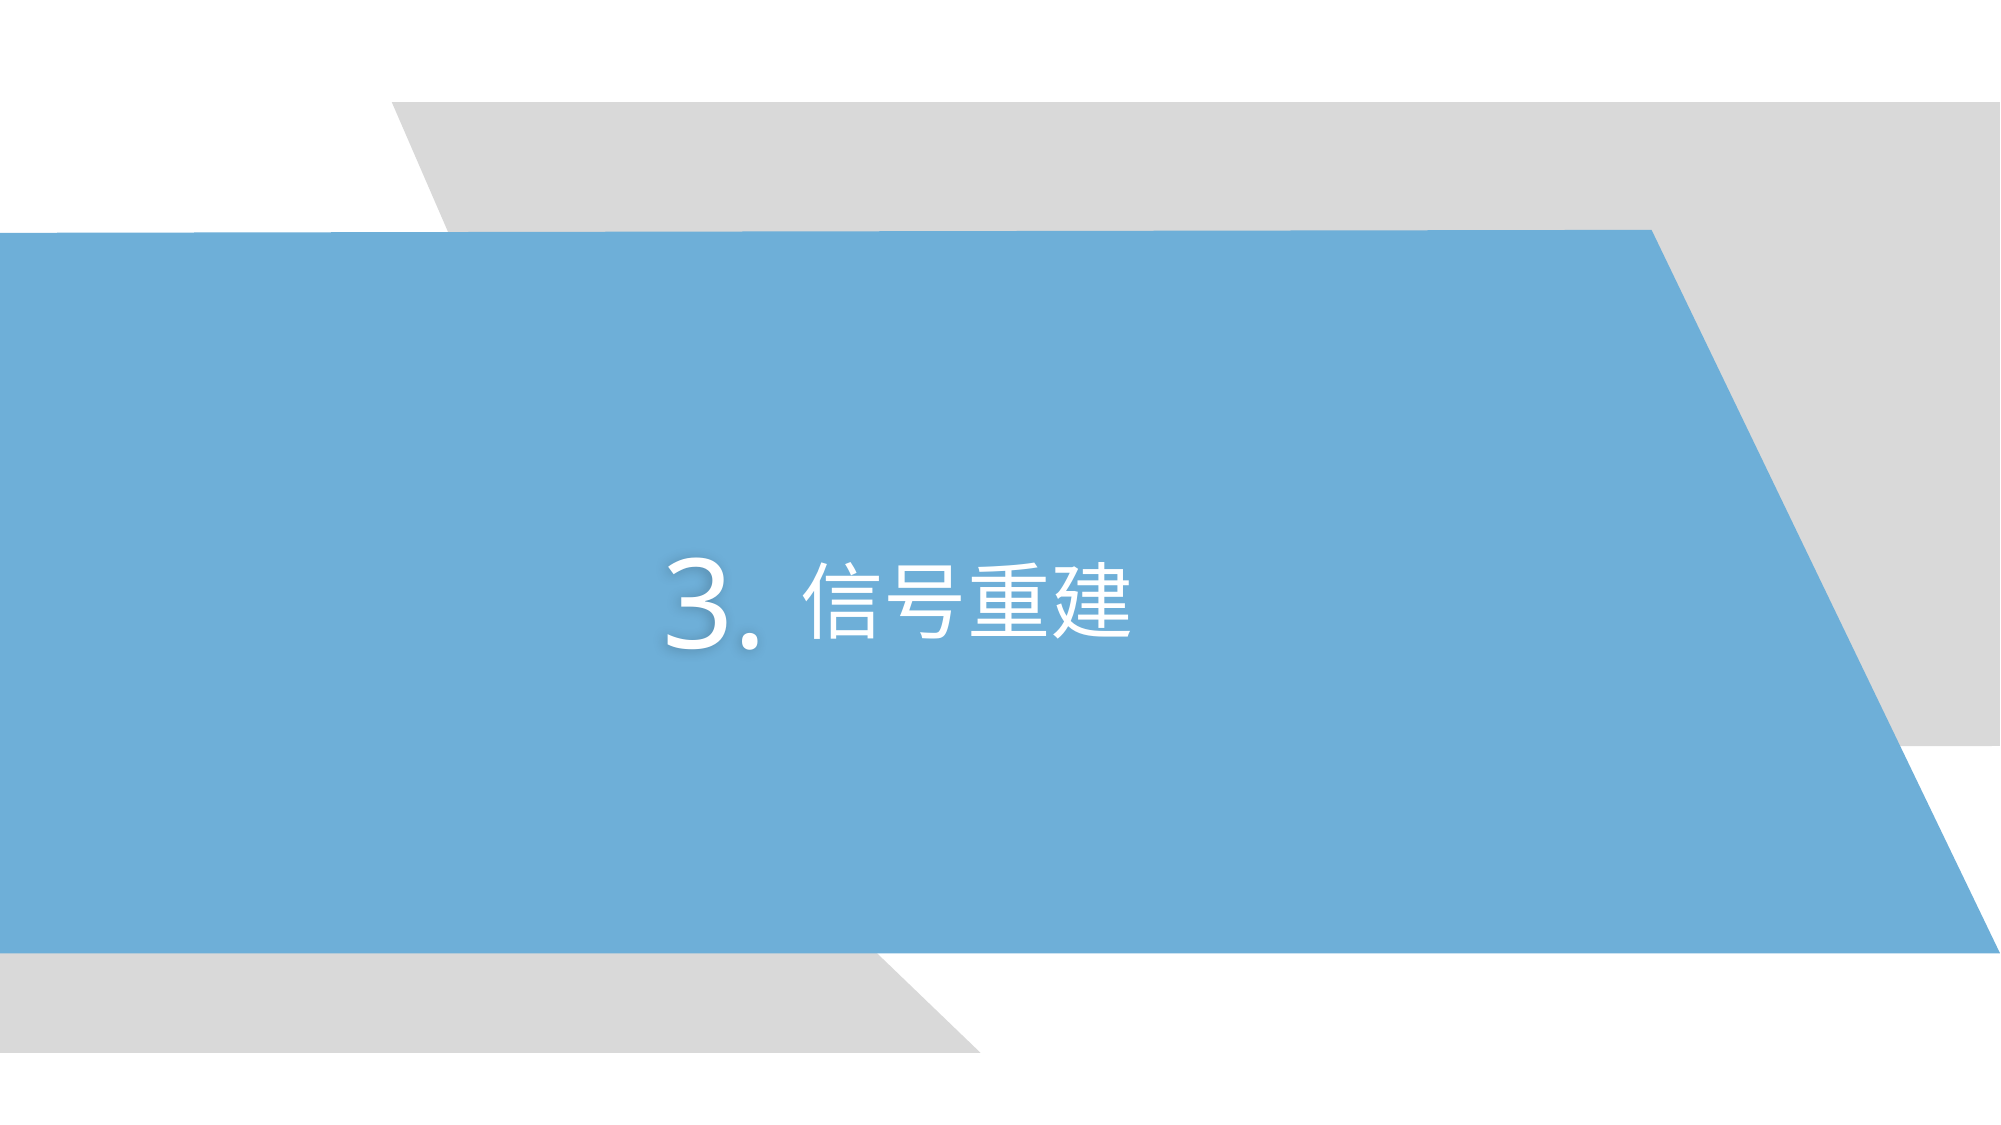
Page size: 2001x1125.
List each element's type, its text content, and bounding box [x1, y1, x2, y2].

text_box 3. [647, 516, 786, 682]
text_box 信号重建 [791, 541, 1178, 657]
